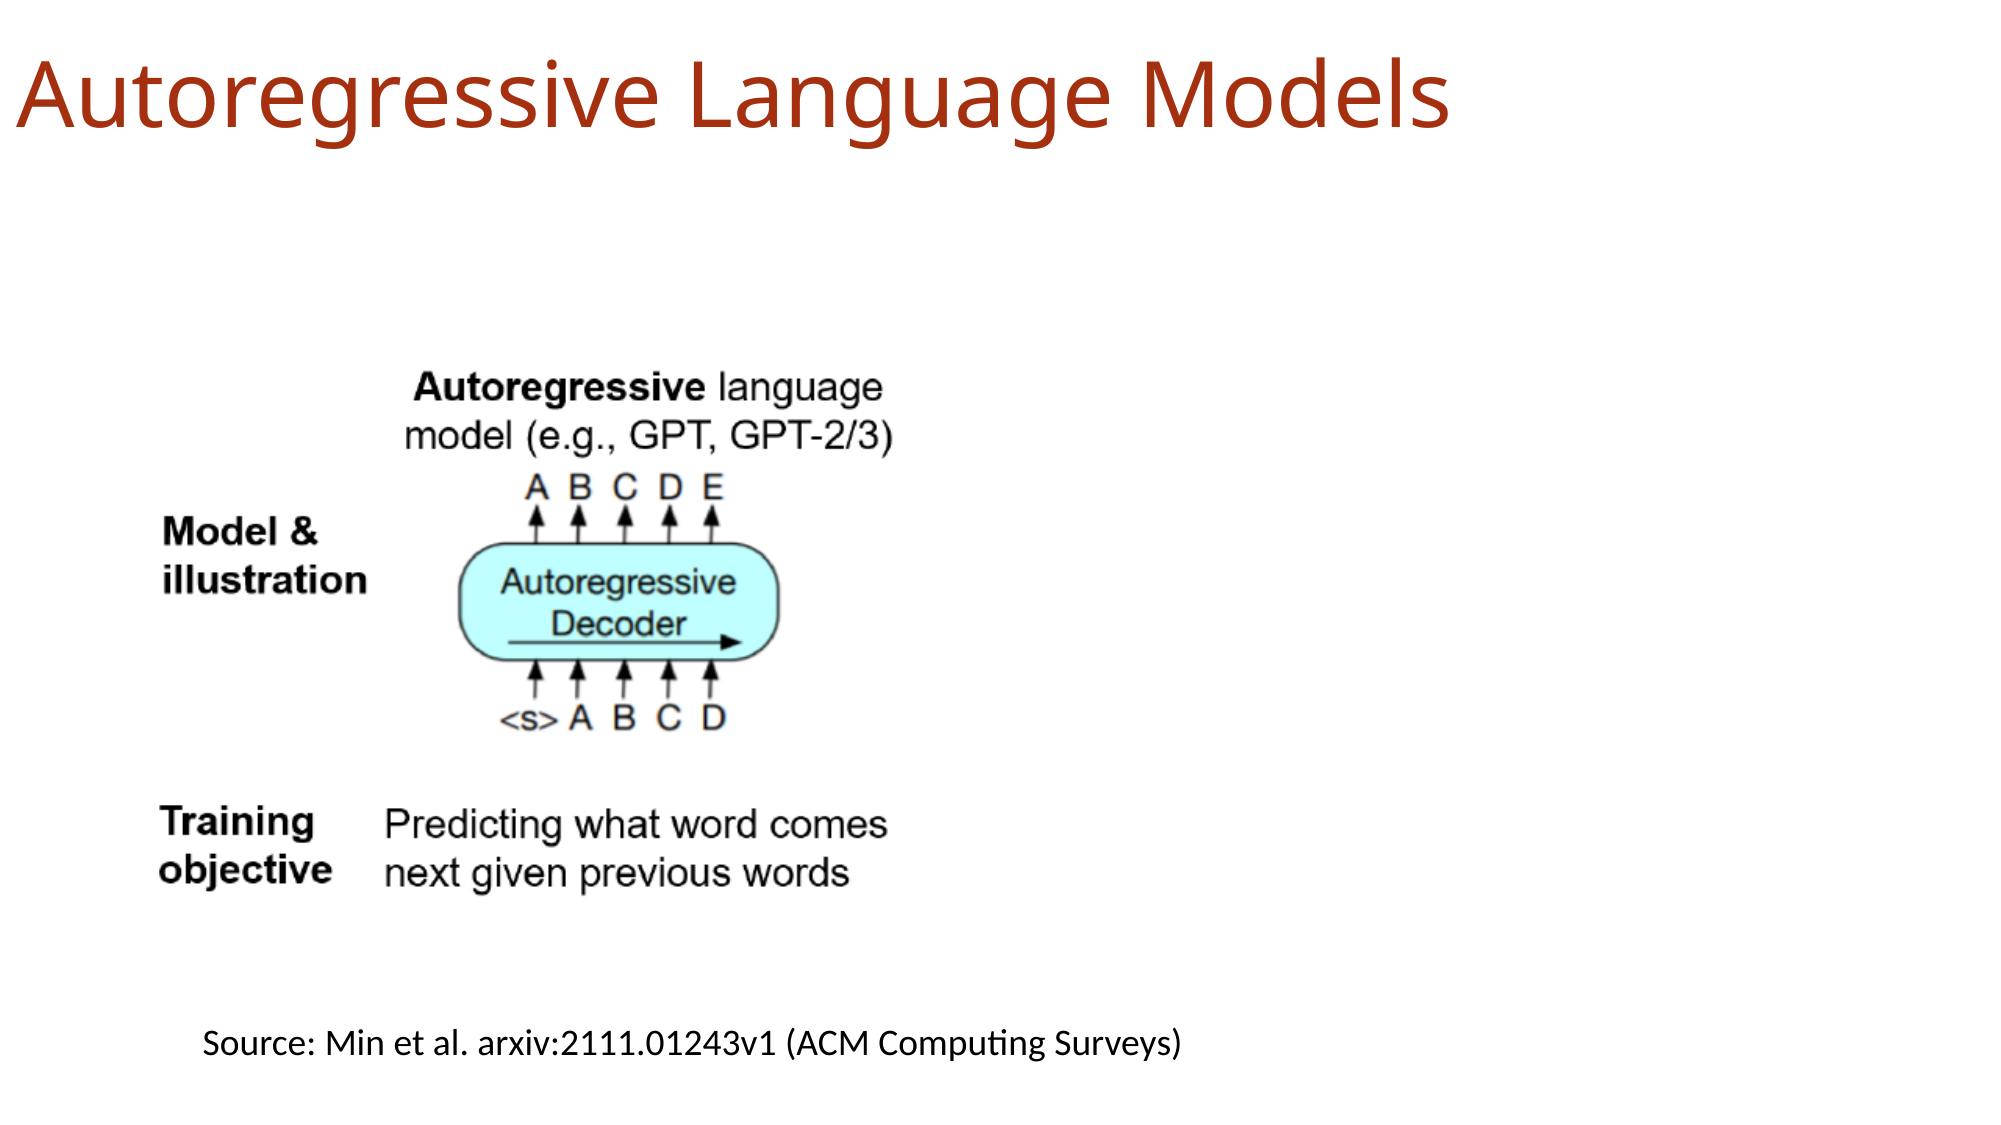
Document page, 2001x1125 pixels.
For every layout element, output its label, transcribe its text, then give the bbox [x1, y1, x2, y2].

title Autoregressive Language Models [1, 0, 2000, 196]
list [107, 295, 942, 930]
text_box Source: Min et al. arxiv:2111.01243v1 (ACM Computing Surveys) [187, 1010, 1199, 1070]
